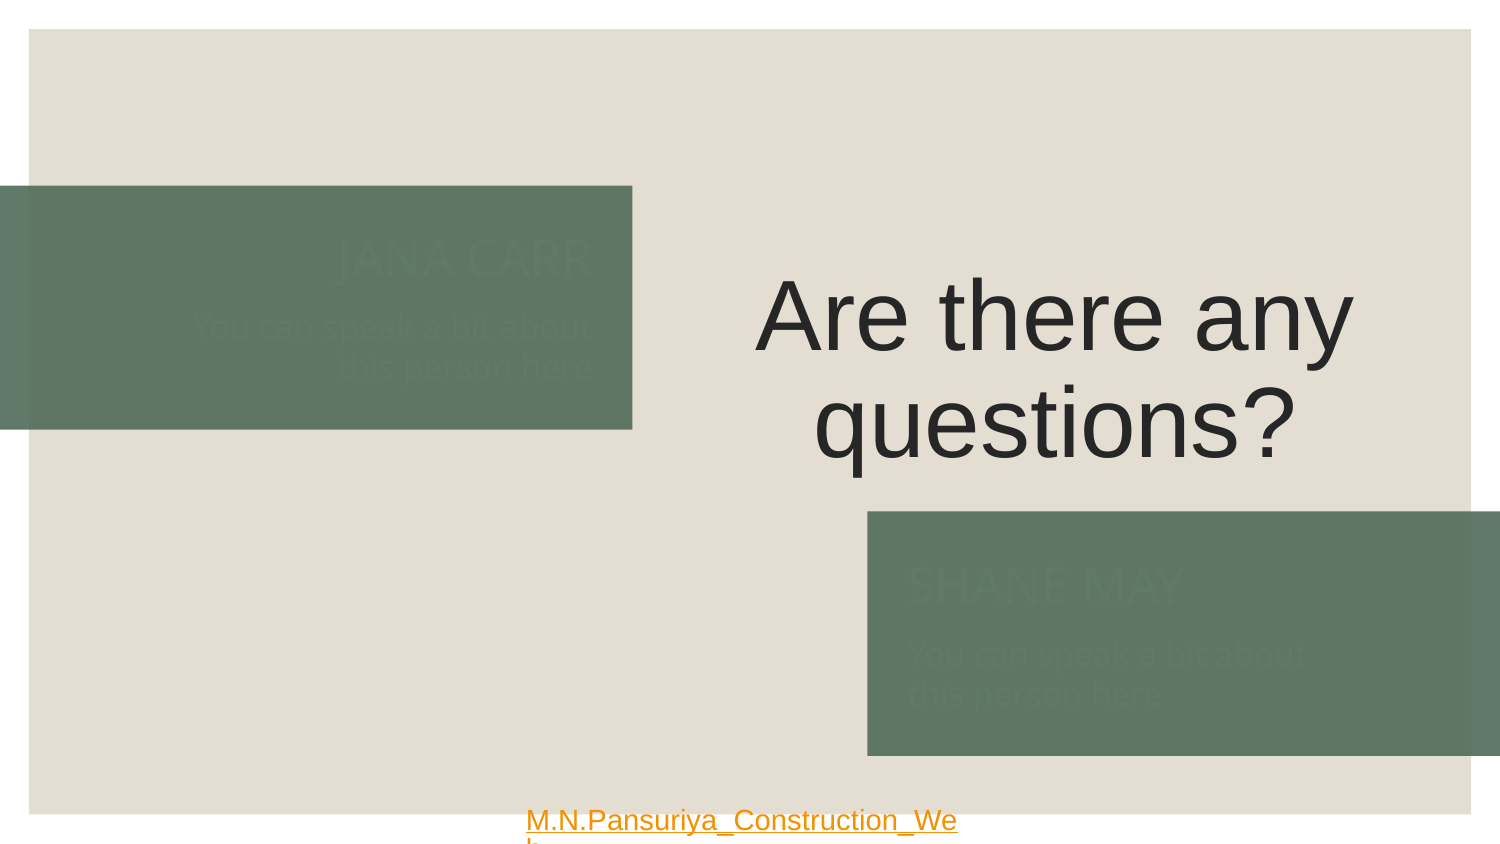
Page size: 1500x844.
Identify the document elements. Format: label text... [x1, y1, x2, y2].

title Are there any questions? [381, 248, 1500, 522]
text_box [0, 185, 633, 430]
text_box M.N.Pansuriya_Construction_Web [511, 793, 989, 844]
text_box [867, 511, 1500, 756]
